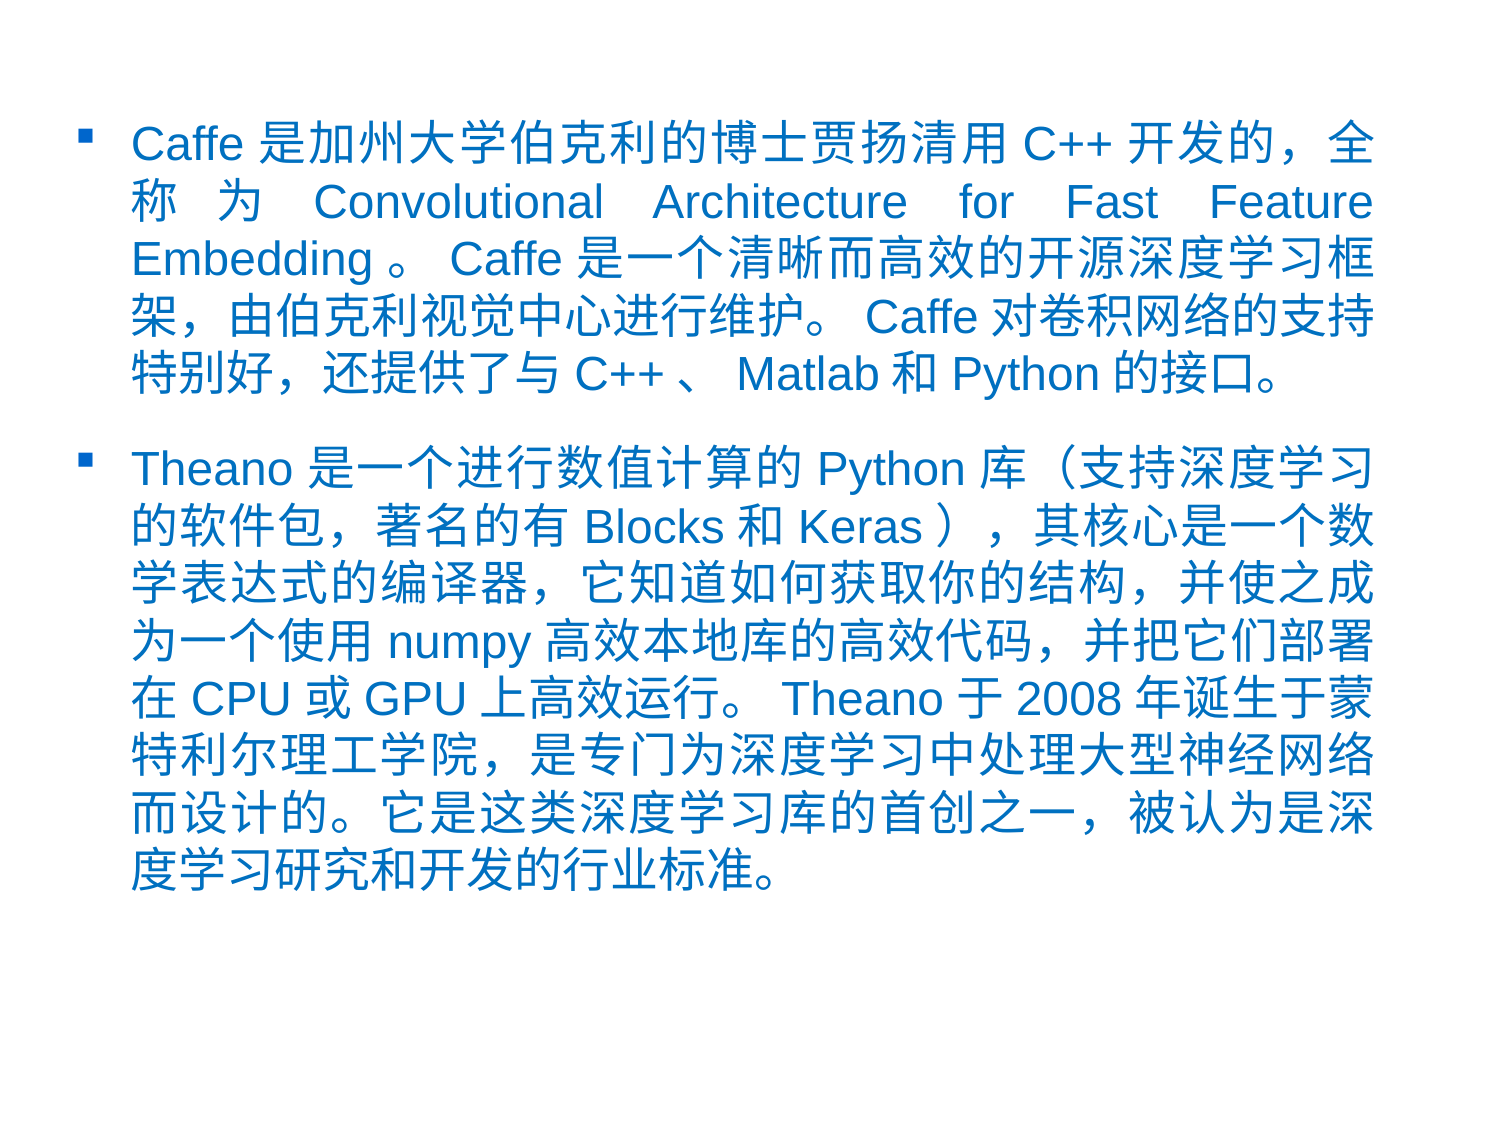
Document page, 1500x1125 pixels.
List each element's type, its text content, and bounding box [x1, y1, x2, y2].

list Caffe是加州大学伯克利的博士贾扬清用C++开发的，全称为Convolutional Architecture for Fast Feature Embedding。Caffe是一个清晰而高效的开源深度学习框架，由伯克利视觉中心进行维护。Caffe对卷积网络的支持特别好，还提供了与C++、Matlab和Python的接口。 Theano是一个进行数值计算的Python库（支持深度学习的软件包，著名的有Blocks和Keras），其核心是一个数学表达式的编译器，它知道如何获取你的结构，并使之成为一个使用numpy高效本地库的高效代码，并把它们部署在CPU或GPU上高效运行。Theano于2008年诞生于蒙特利尔理工学院，是专门为深度学习中处理大型神经网络而设计的。它是这类深度学习库的首创之一，被认为是深度学习研究和开发的行业标准。 [59, 105, 1392, 985]
